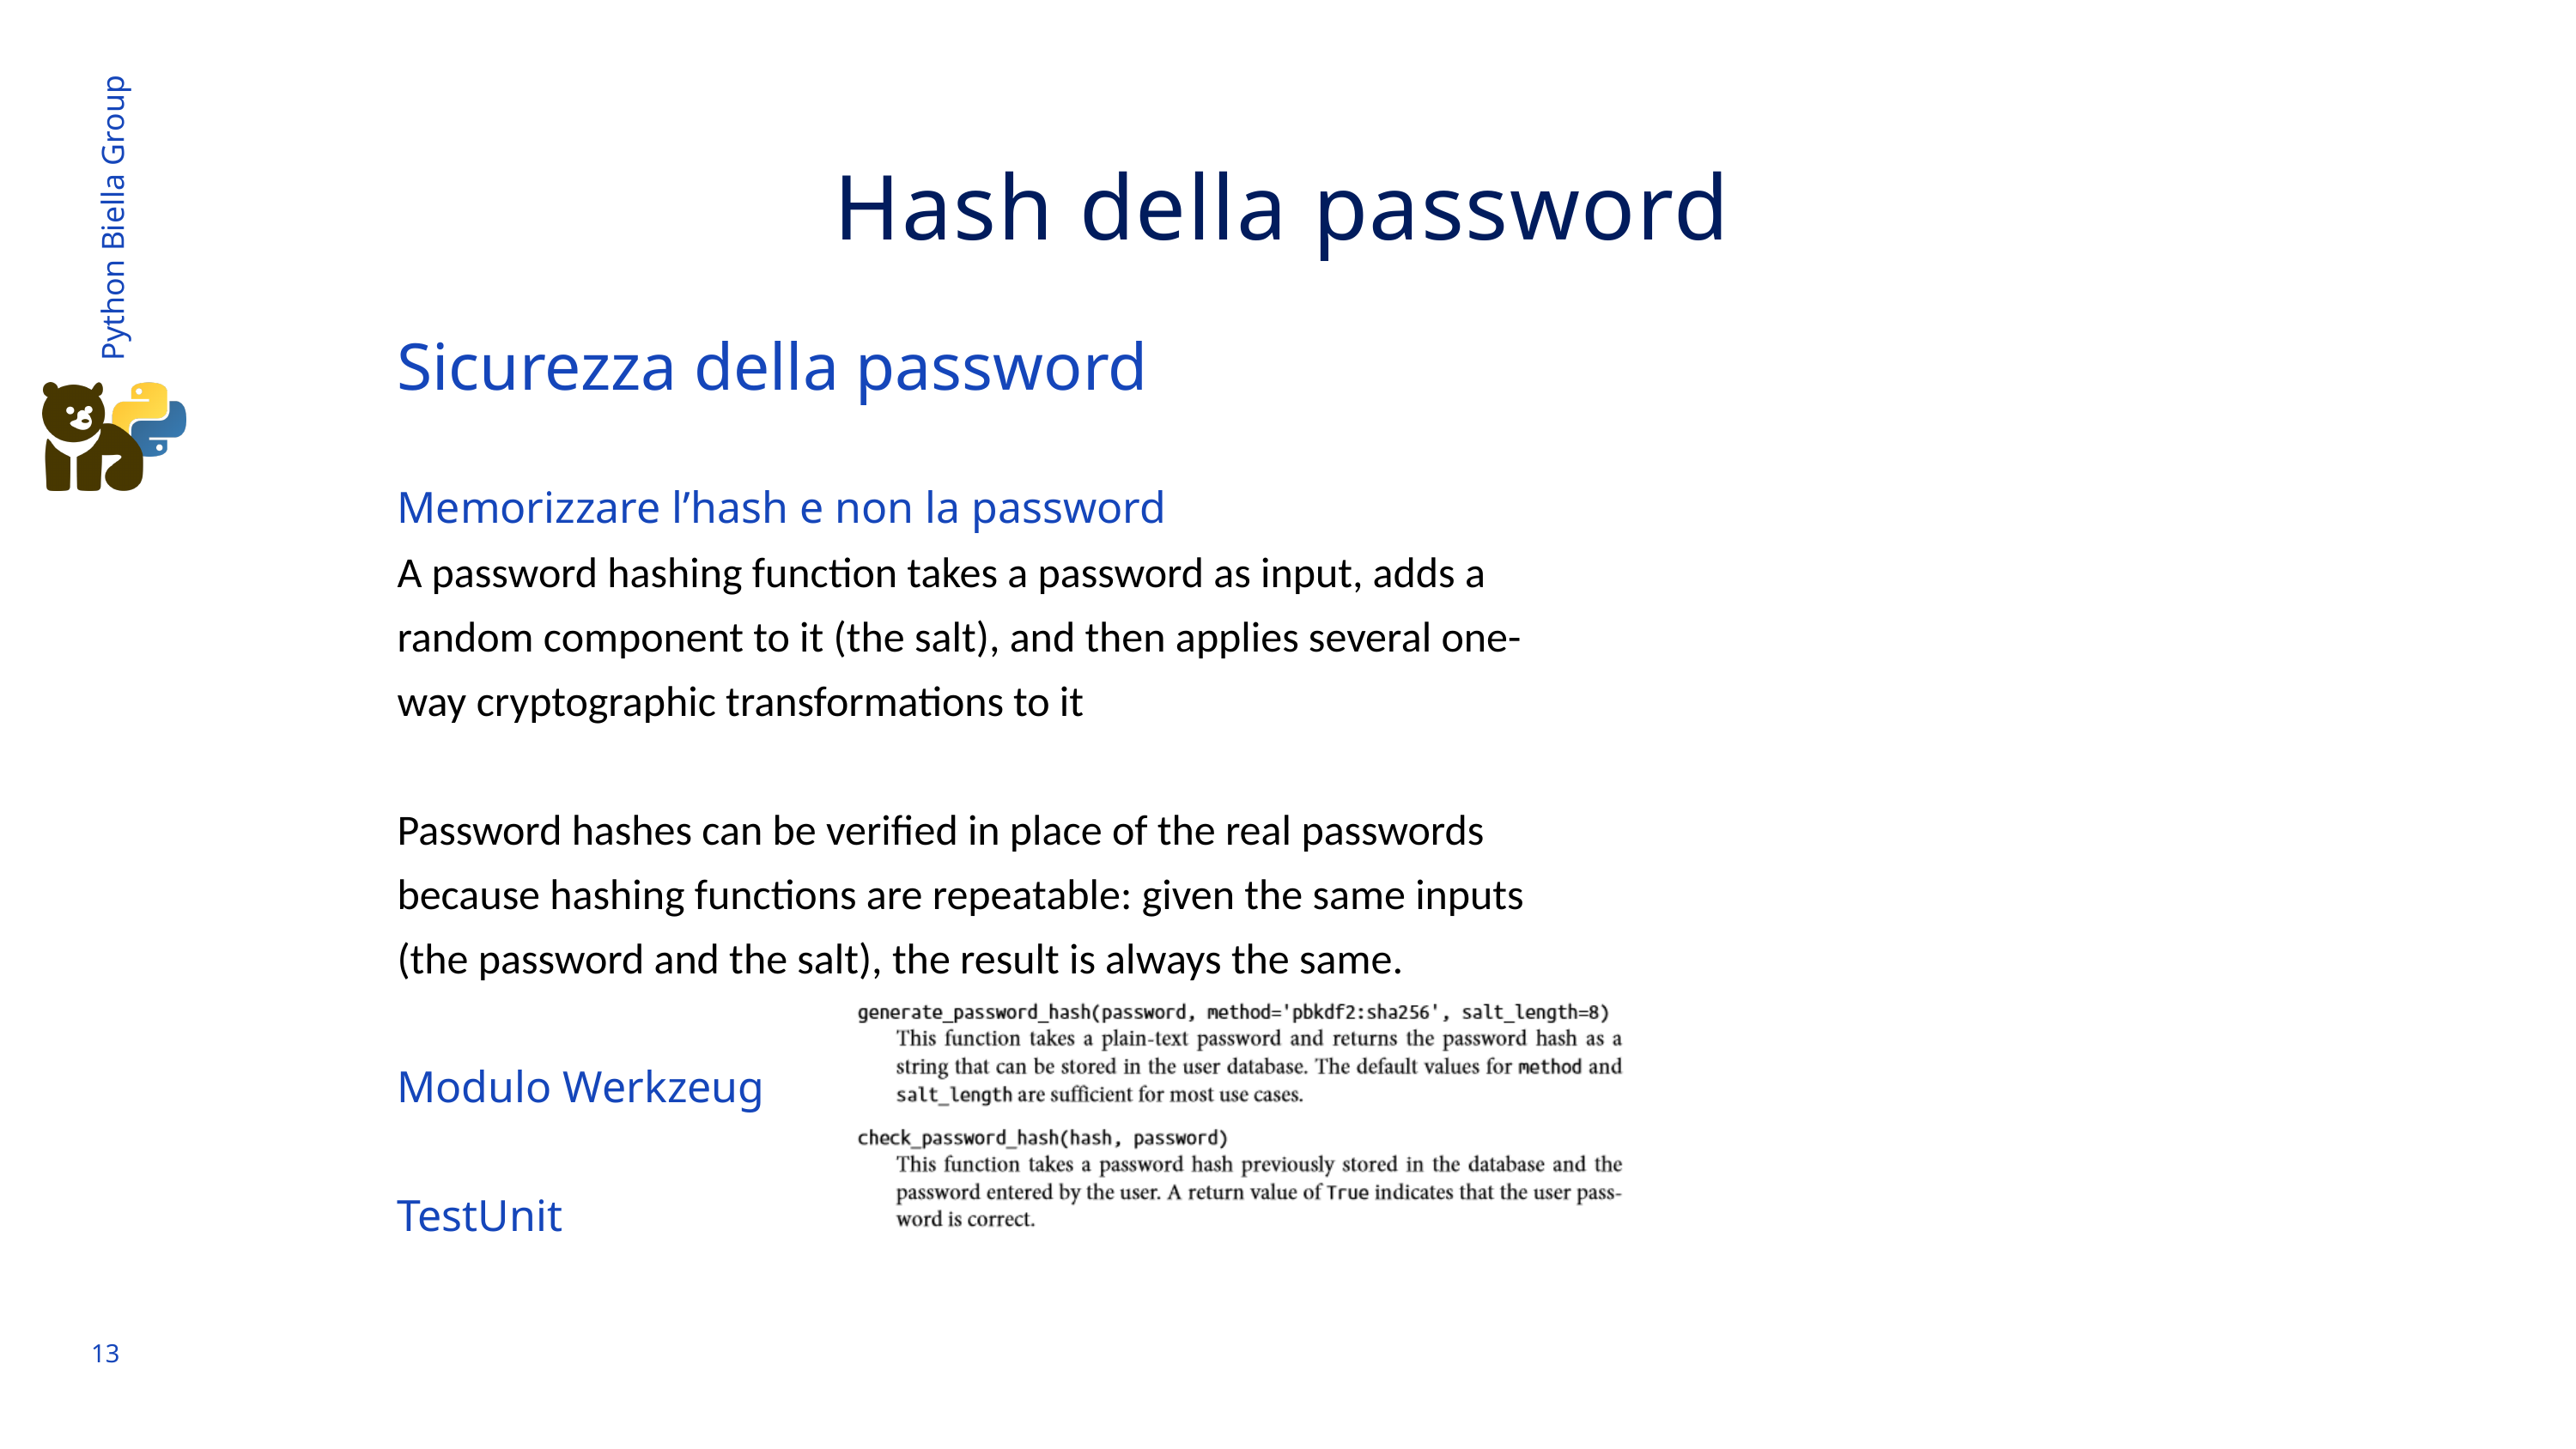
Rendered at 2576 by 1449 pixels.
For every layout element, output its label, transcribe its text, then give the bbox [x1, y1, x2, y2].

text_box 13 [91, 1343, 185, 1368]
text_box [41, 40, 186, 492]
text_box Sicurezza della password Memorizzare l’hash e non la password A password hashing function takes a password as input, adds a random component to it (the salt), and then applies several one-way cryptographic transformations to it Password hashes can be verified in place of the real passwords because hashing functions are repeatable: given the same inputs (the password and the salt), the result is always the same. Modulo Werkzeug TestUnit [397, 338, 1558, 1240]
text_box Hash della password [214, 158, 2351, 258]
picture [848, 985, 1649, 1250]
